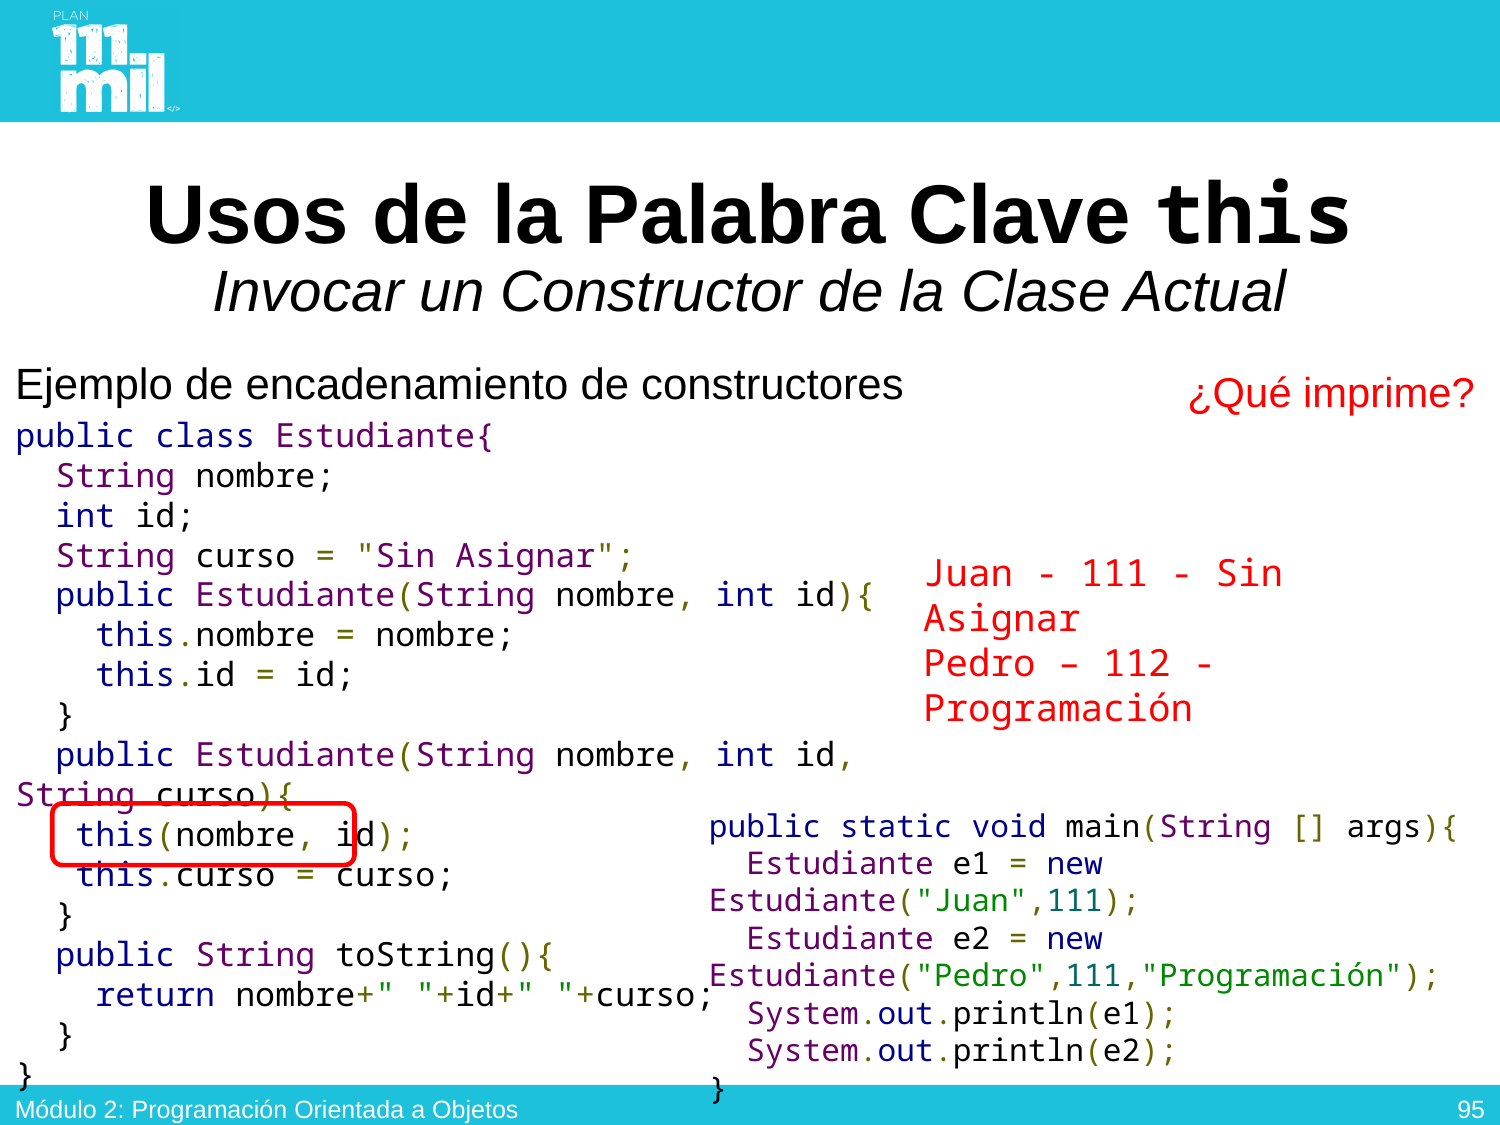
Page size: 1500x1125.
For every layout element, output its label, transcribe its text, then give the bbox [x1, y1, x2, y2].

text_box Juan - 111 - Sin Asignar Pedro – 112 - Programación [908, 541, 1477, 736]
list Ejemplo de encadenamiento de constructores [0, 354, 1500, 1069]
text_box ¿Qué imprime? [1142, 358, 1500, 424]
text_box public static void main(String [] args){ Estudiante e1 = new Estudiante("Juan",111); Estudiante e2 = new Estudiante("Pedro",111,"Programación"); System.out.println(e1); System.out.println(e2); } [694, 798, 1500, 1113]
text_box public class Estudiante{ String nombre; int id; String curso = "Sin Asignar"; public Estudiante(String nombre, int id){ this.nombre = nombre; this.id = id; } public Estudiante(String nombre, int id, String curso){ this(nombre, id); this.curso = curso; } public String toString(){ return nombre+" "+id+" "+curso; } } [0, 1069, 1131, 1125]
slide_number 94 [1162, 1113, 1500, 1125]
text_box [51, 802, 356, 867]
footer Módulo 2: Programación Orientada a Objetos [0, 1078, 560, 1125]
title Usos de la Palabra Clave this Invocar un Constructor de la Clase Actual [103, 147, 1397, 348]
